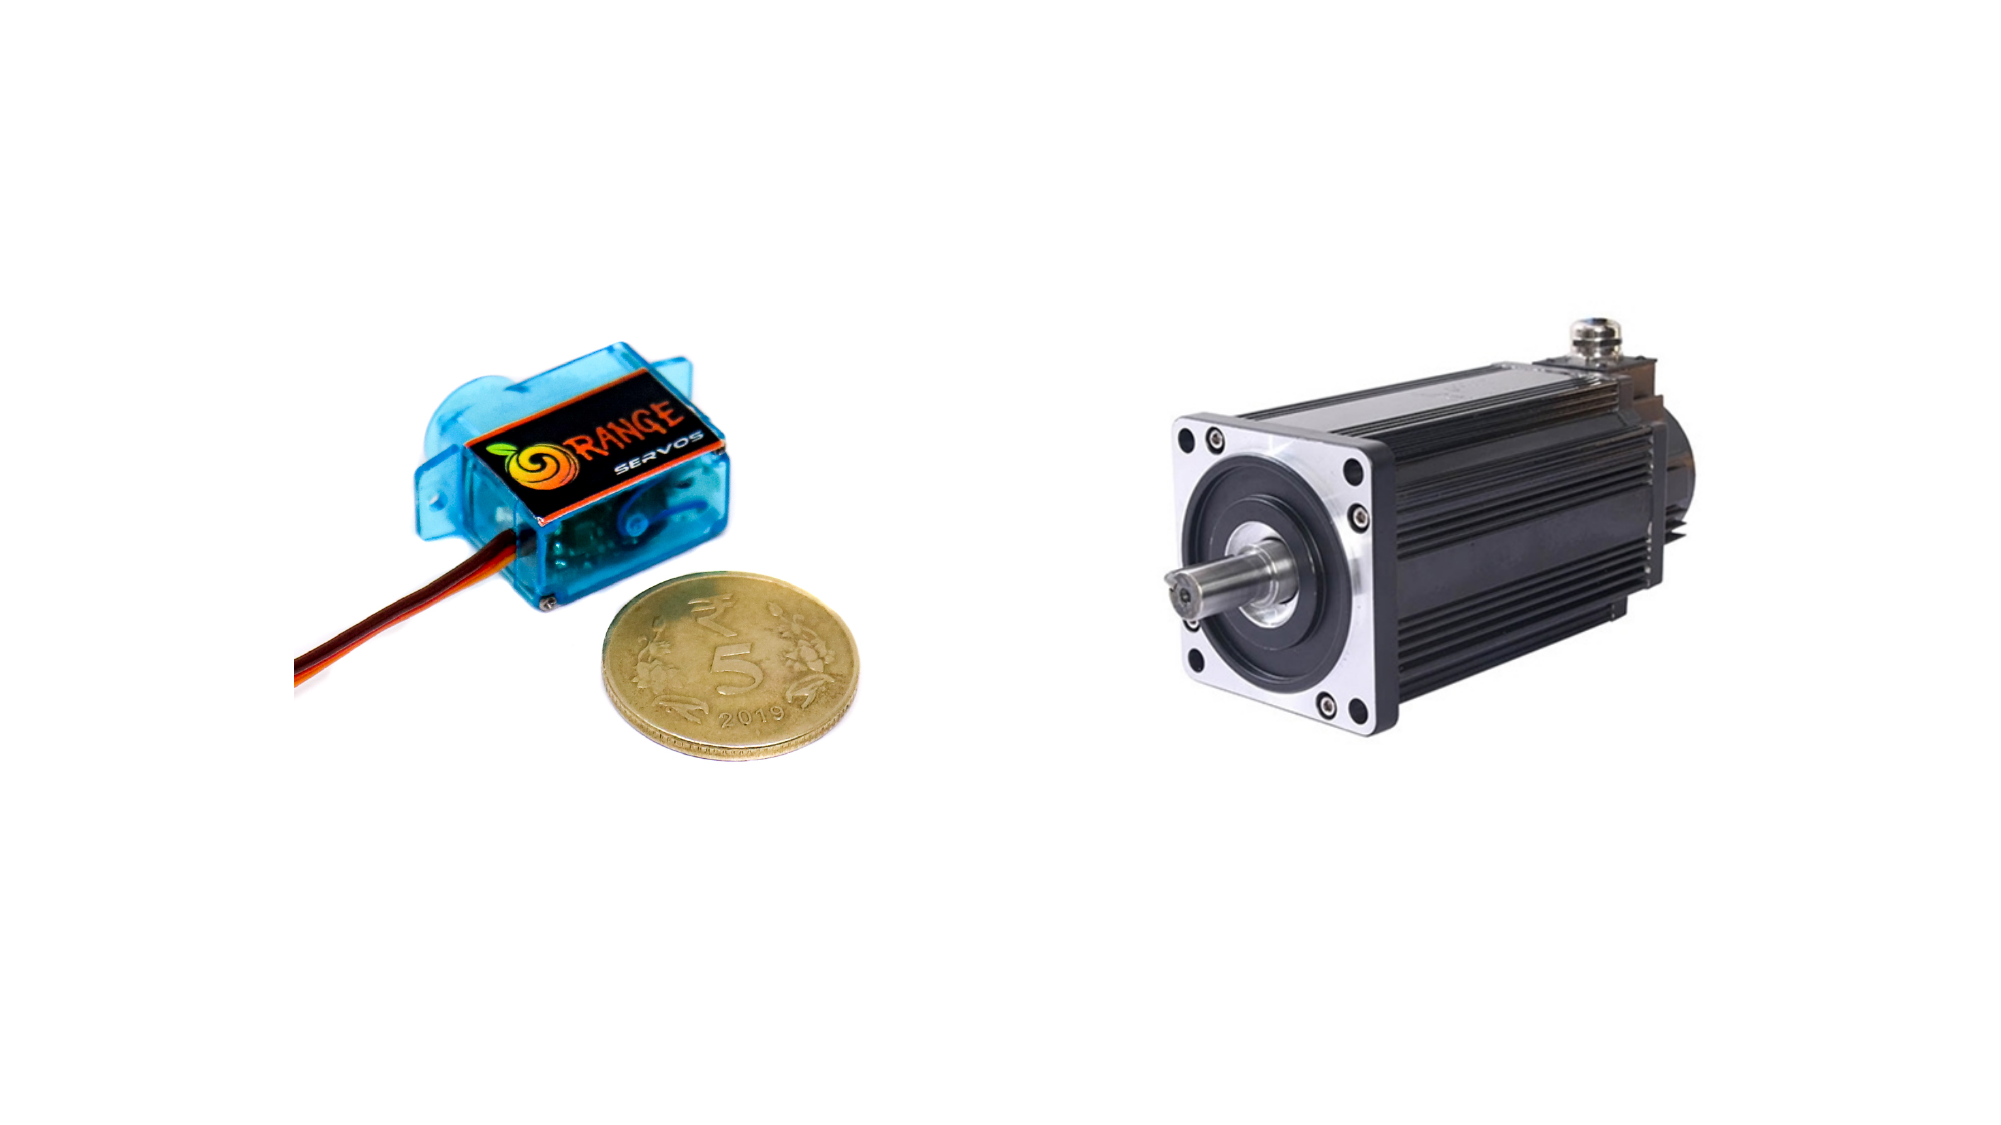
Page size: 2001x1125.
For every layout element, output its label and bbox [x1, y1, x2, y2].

picture [1080, 189, 1774, 883]
picture [294, 208, 975, 890]
